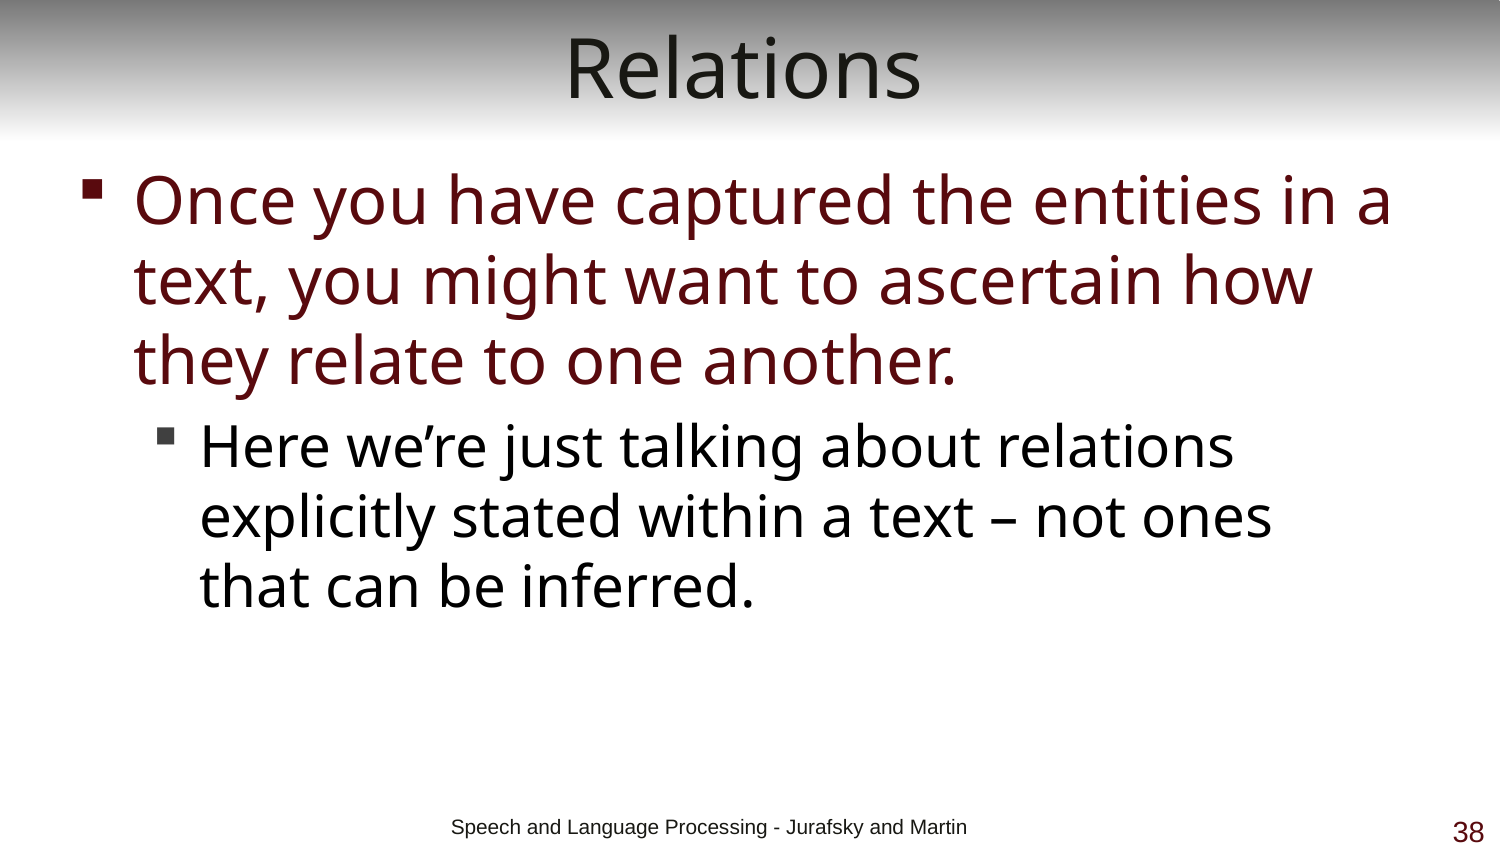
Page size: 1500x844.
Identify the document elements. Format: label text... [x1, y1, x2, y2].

title Relations [12, 0, 1475, 132]
footer Speech and Language Processing - Jurafsky and Martin [199, 806, 1424, 844]
slide_number 38 [1424, 806, 1500, 844]
list Once you have captured the entities in a text, you might want to ascertain how they relate to one another. Here we’re just talking about relations explicitly stated within a text – not ones that can be inferred. [62, 150, 1413, 797]
